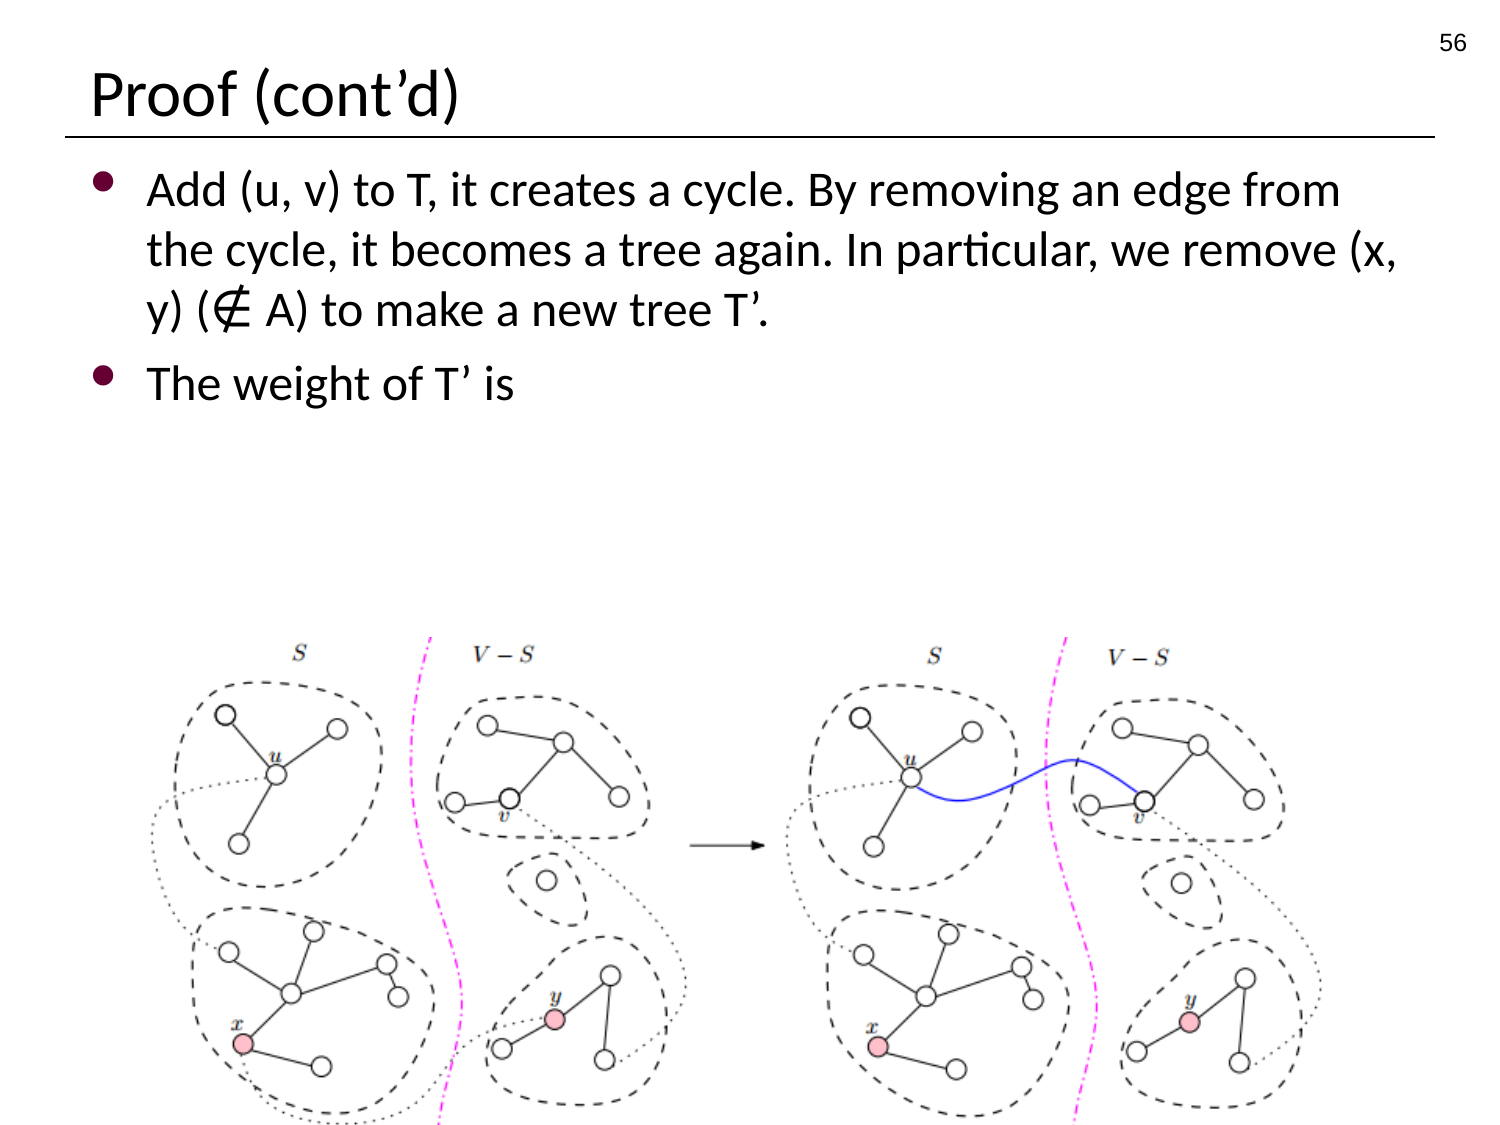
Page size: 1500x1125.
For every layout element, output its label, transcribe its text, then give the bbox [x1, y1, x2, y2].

title Proof (cont’d) [75, 20, 1425, 138]
picture [147, 637, 1353, 1125]
slide_number 56 [1131, 18, 1483, 62]
